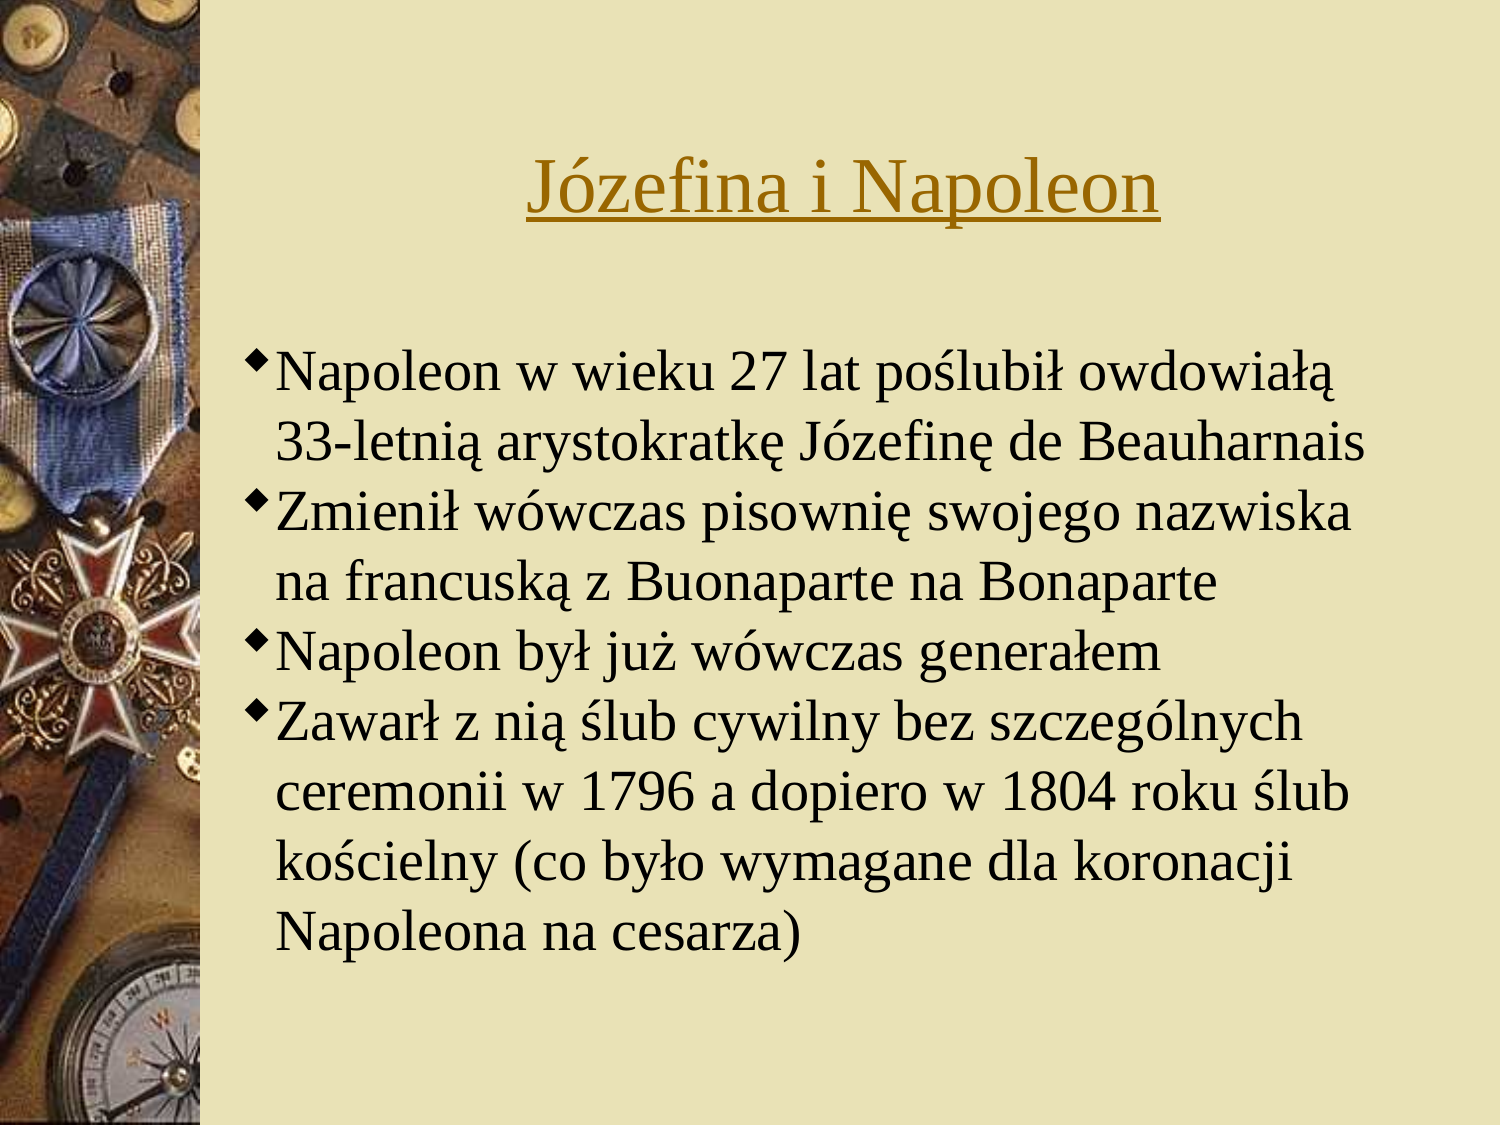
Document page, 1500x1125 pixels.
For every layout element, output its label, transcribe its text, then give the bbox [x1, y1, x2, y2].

picture [0, 0, 200, 1125]
text_box Napoleon w wieku 27 lat poślubił owdowiałą 33-letnią arystokratkę Józefinę de Beauharnais Zmienił wówczas pisownię swojego nazwiska na francuską z Buonaparte na Bonaparte Napoleon był już wówczas generałem Zawarł z nią ślub cywilny bez szczególnych ceremonii w 1796 a dopiero w 1804 roku ślub kościelny (co było wymagane dla koronacji Napoleona na cesarza) [224, 324, 1418, 1000]
text_box Józefina i Napoleon [225, 87, 1463, 275]
